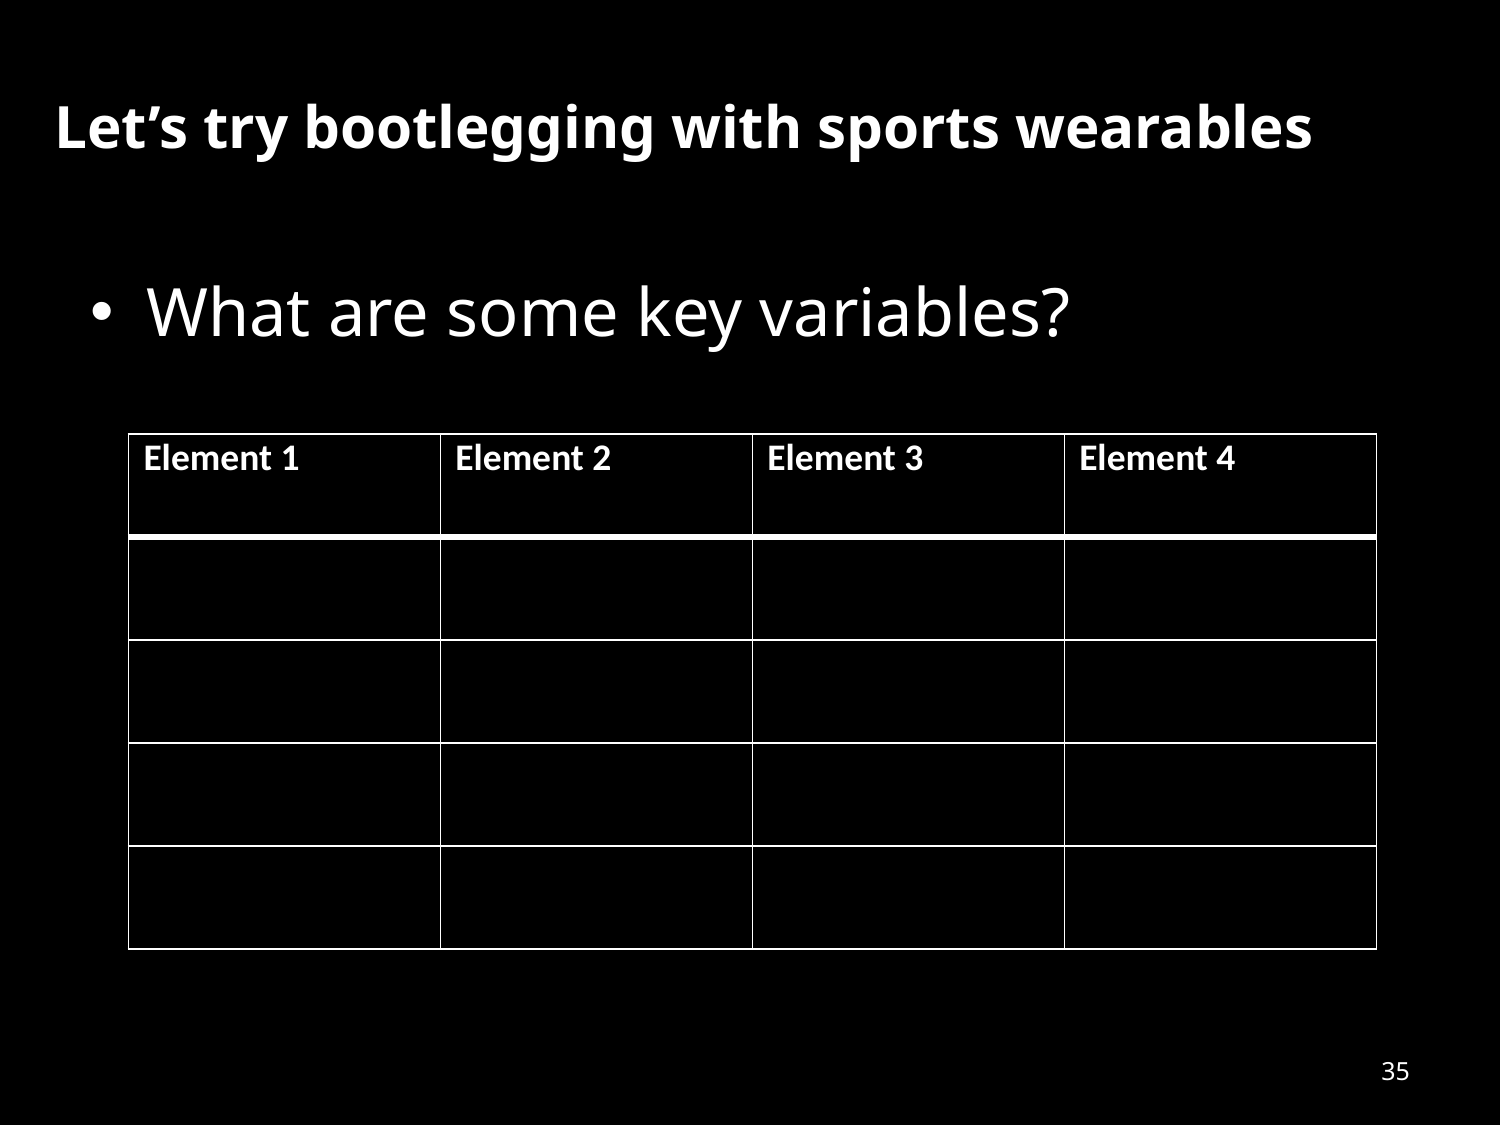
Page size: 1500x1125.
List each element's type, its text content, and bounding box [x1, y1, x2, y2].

table_cell [441, 744, 752, 845]
table_cell [129, 641, 440, 742]
table_cell [1065, 641, 1376, 742]
table_cell [441, 641, 752, 742]
table_cell [1065, 540, 1376, 639]
table_cell [753, 540, 1064, 639]
title Let’s try bootlegging with sports wearables [39, 21, 1465, 230]
table_header Element 1 [129, 435, 440, 534]
table_cell [129, 847, 440, 948]
table_cell [441, 847, 752, 948]
table_cell [753, 847, 1064, 948]
table_cell [1065, 744, 1376, 845]
table_cell [753, 744, 1064, 845]
table_cell [129, 744, 440, 845]
table_cell [753, 641, 1064, 742]
table_cell [129, 540, 440, 639]
slide_number 35 [1074, 1042, 1425, 1103]
table_header Element 3 [753, 435, 1064, 534]
table_cell [1065, 847, 1376, 948]
table_header Element 2 [441, 435, 752, 534]
table_header Element 4 [1065, 435, 1376, 534]
table_cell [441, 540, 752, 639]
list What are some key variables? [75, 262, 1425, 1091]
